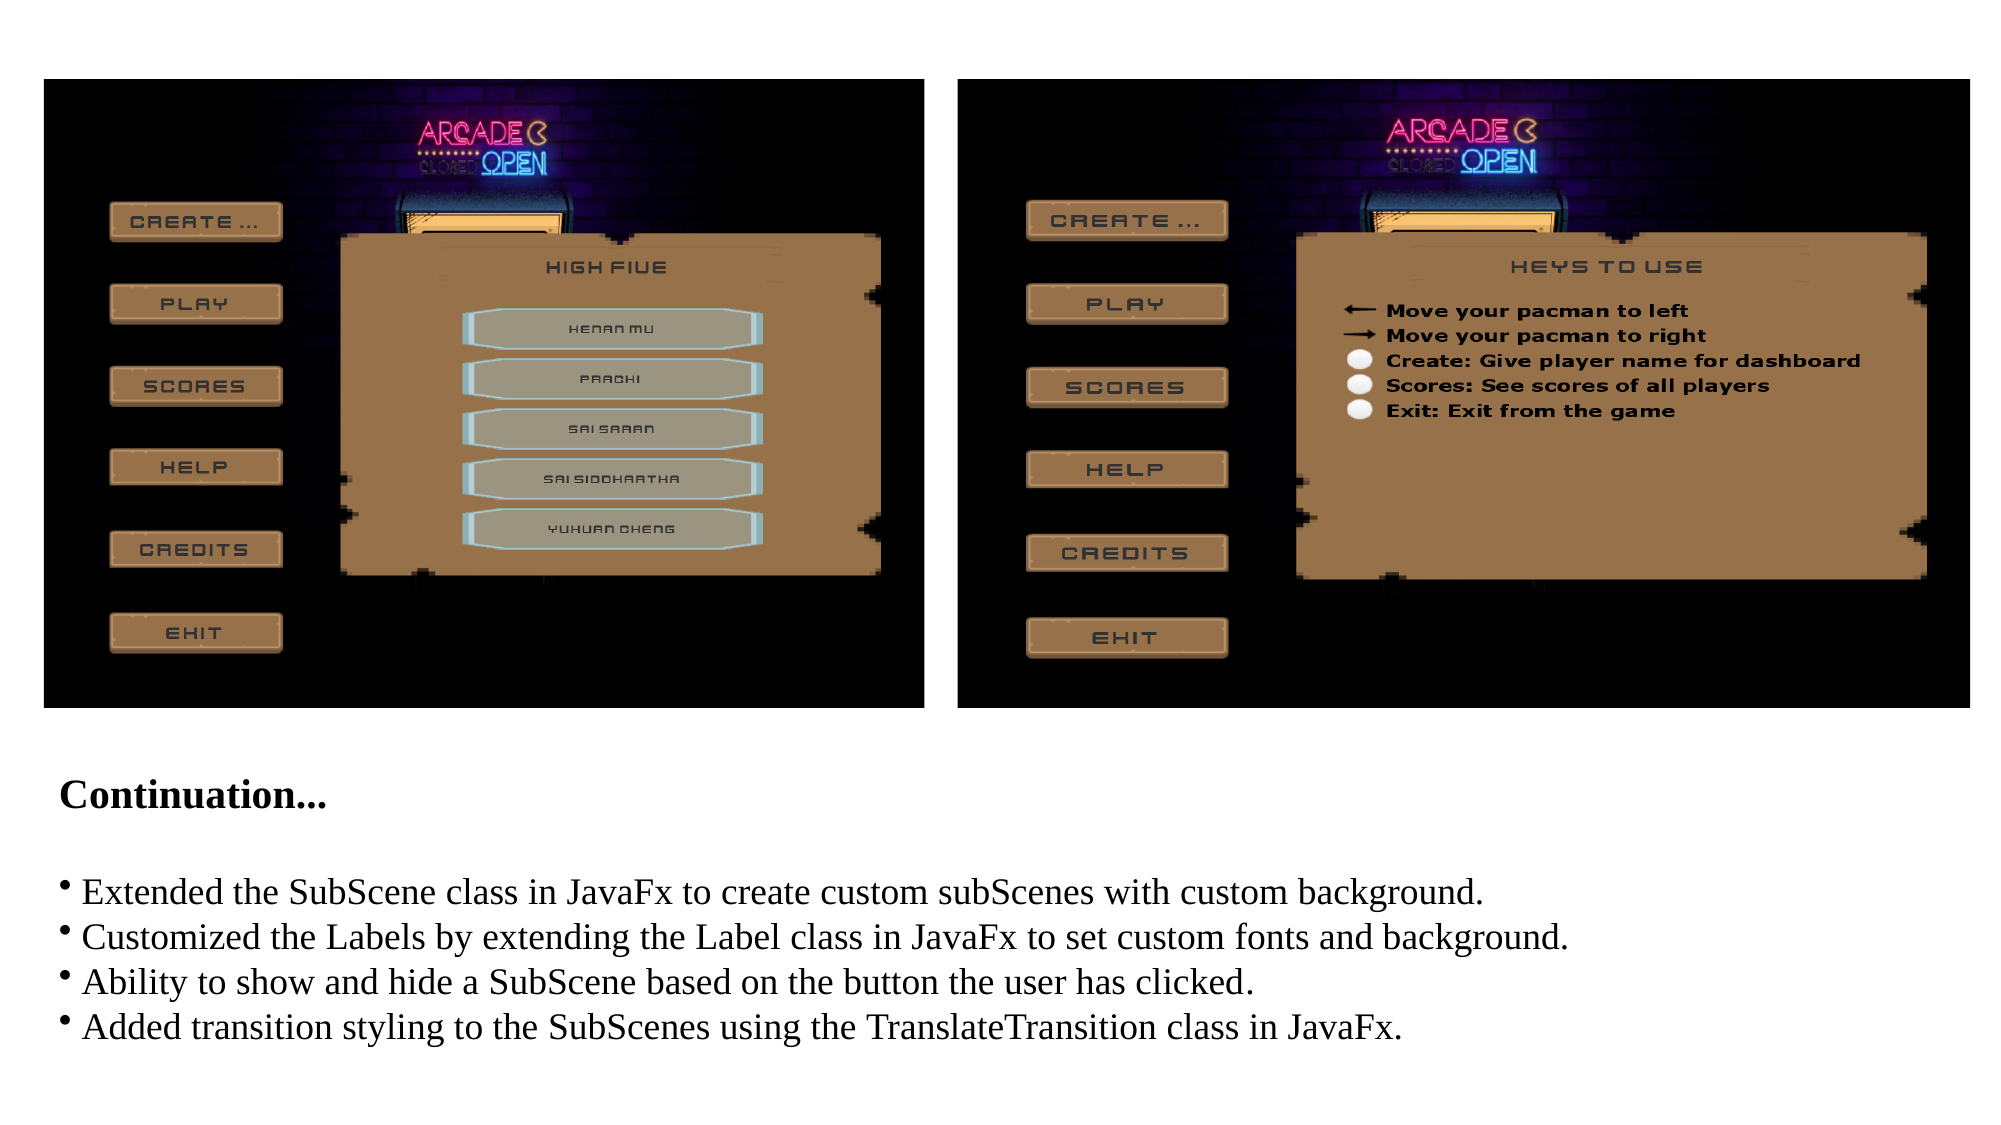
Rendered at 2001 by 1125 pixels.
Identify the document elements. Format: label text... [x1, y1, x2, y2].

picture [957, 79, 1971, 708]
picture [43, 79, 925, 708]
text_box Continuation... Extended the SubScene class in JavaFx to create custom subScenes with custom background.​ Customized the Labels by extending the Label class in JavaFx to set custom fonts and background. Ability to show and hide a SubScene based on the button the user has clicked​. Added transition styling to the SubScenes using the TranslateTransition class in JavaFx. [43, 759, 1955, 1125]
